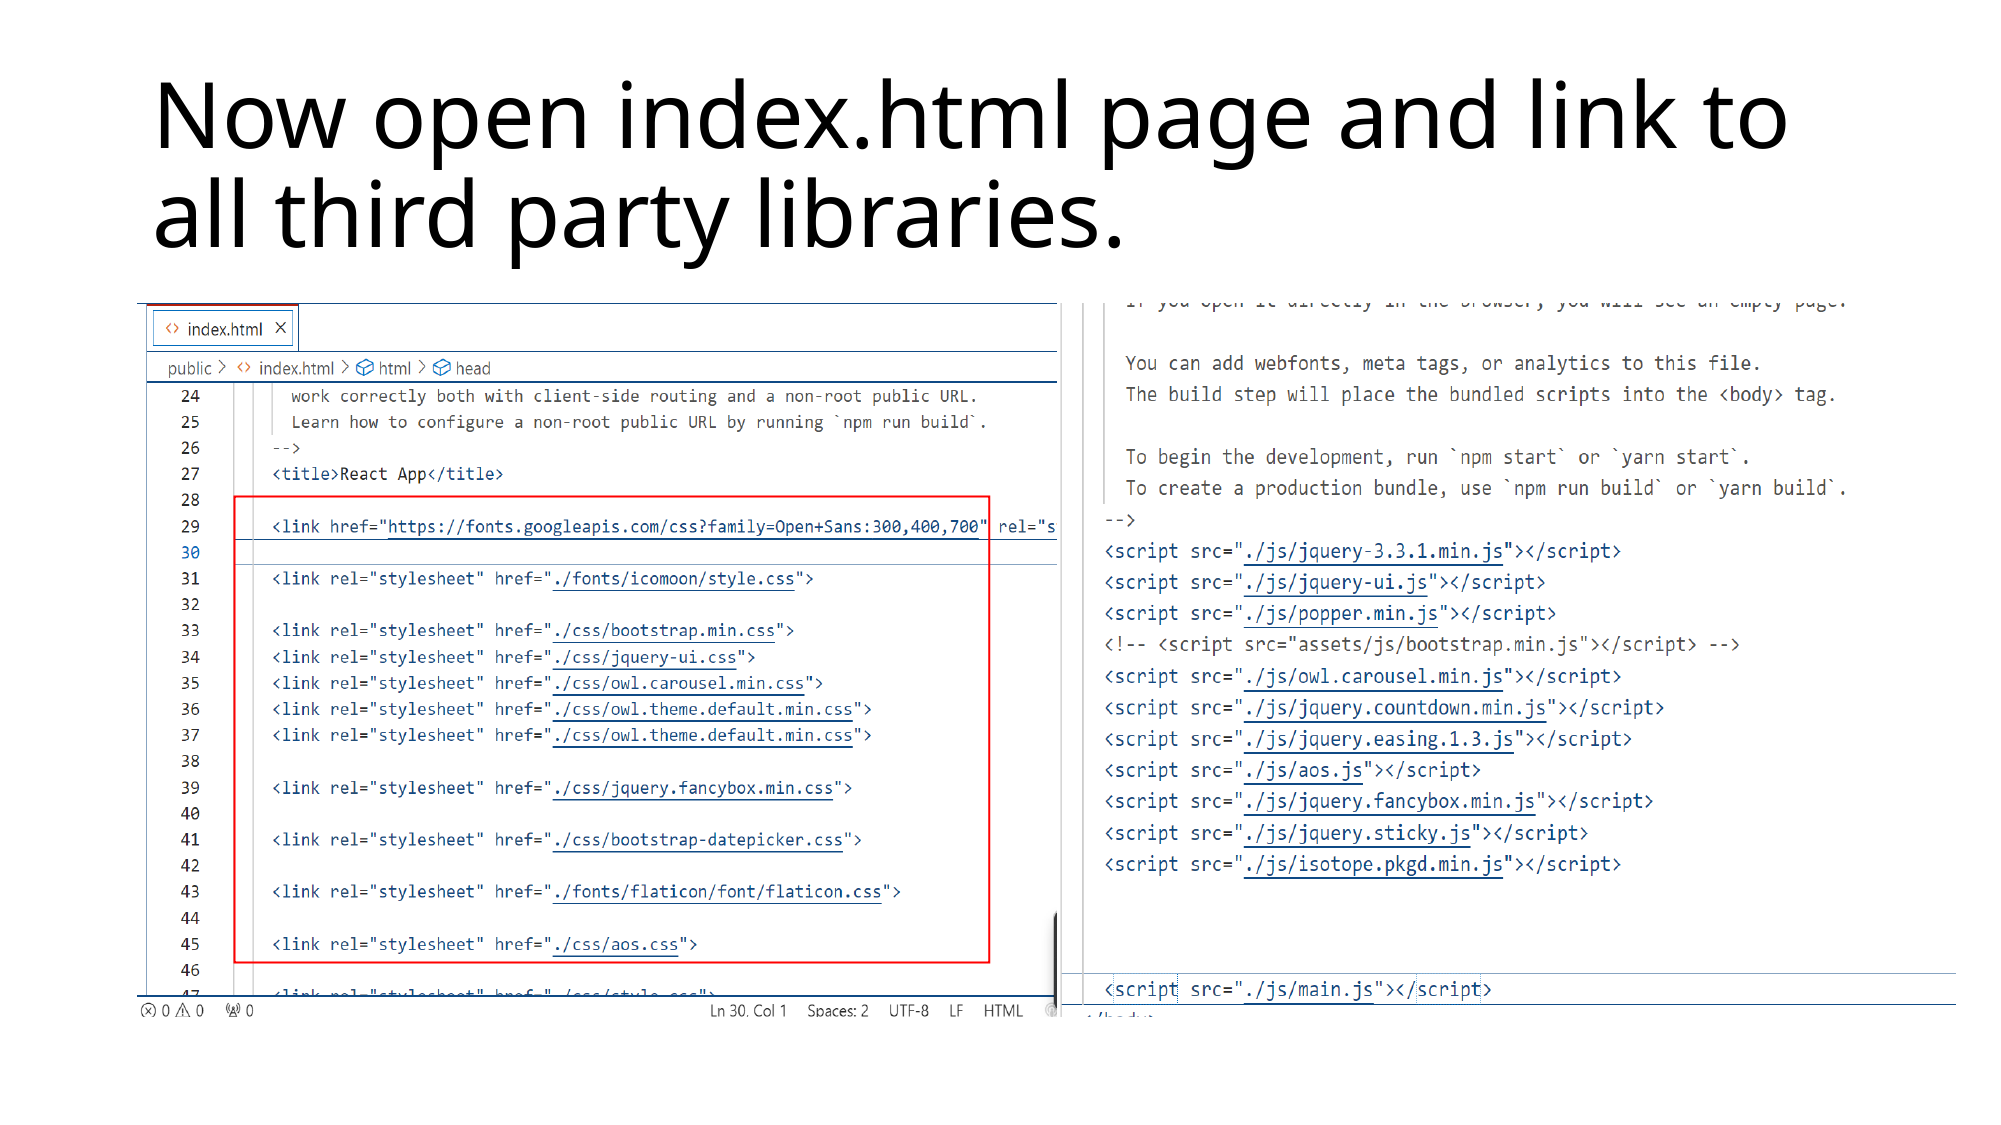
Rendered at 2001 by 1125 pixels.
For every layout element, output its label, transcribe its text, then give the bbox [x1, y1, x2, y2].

title Now open index.html page and link to all third party libraries. [137, 59, 1863, 278]
picture [1057, 303, 1956, 1017]
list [137, 303, 1057, 1017]
